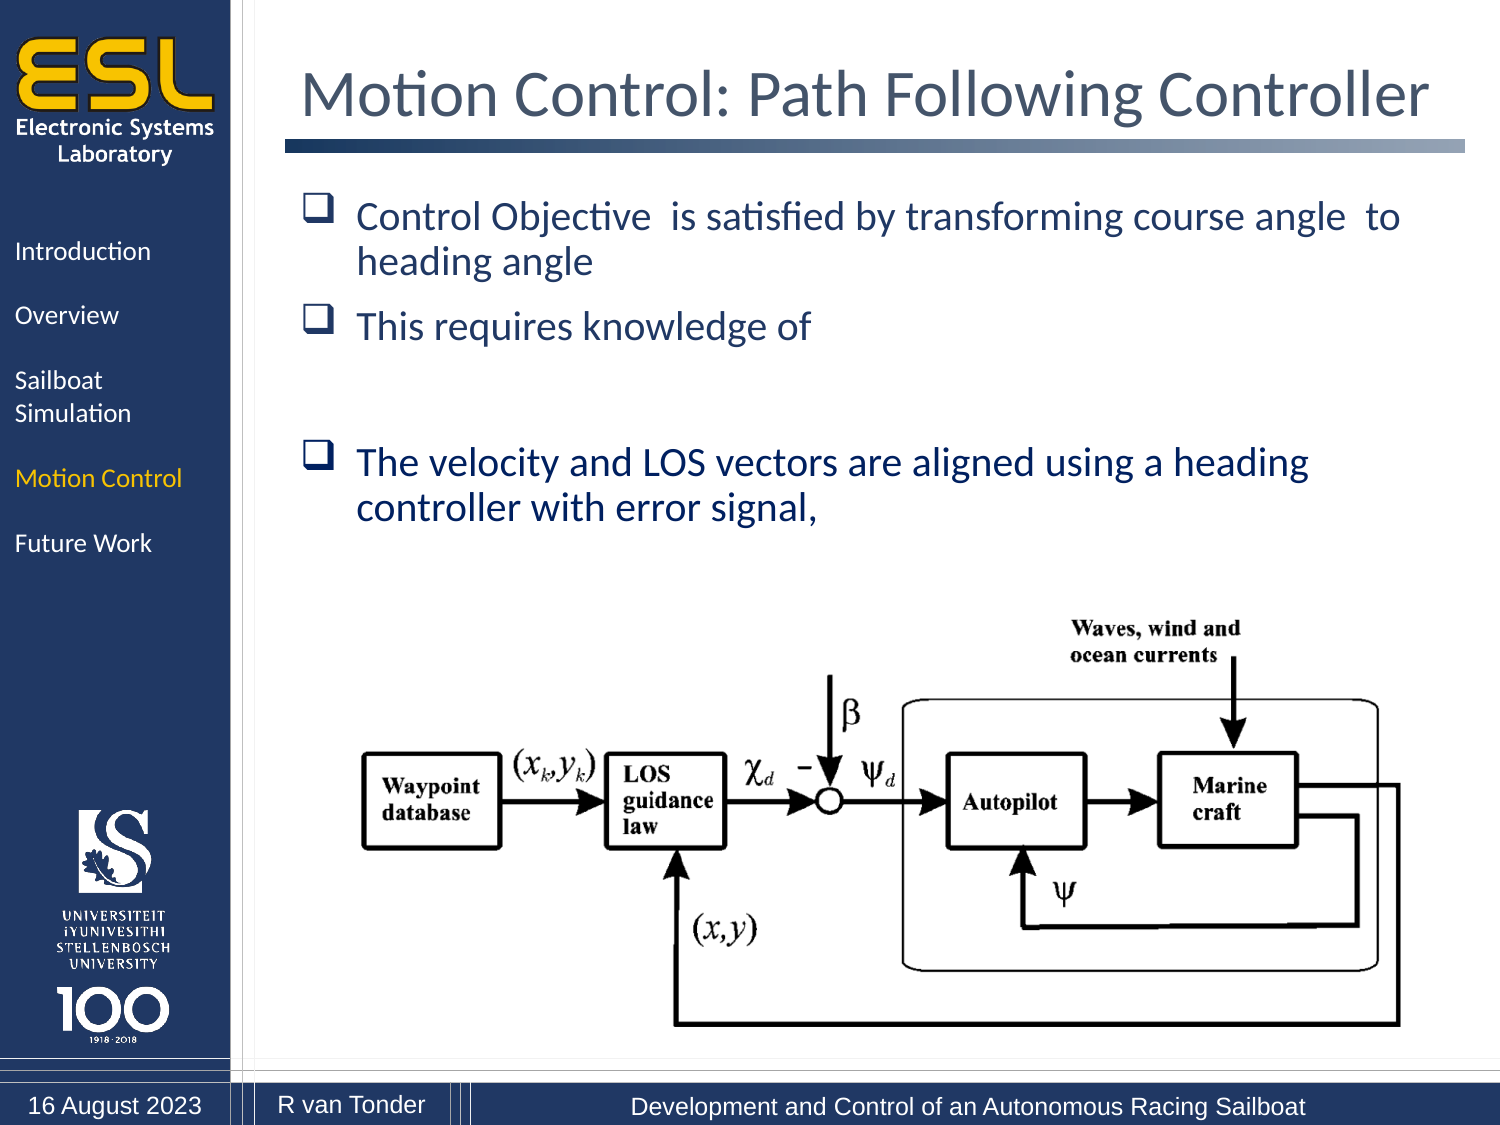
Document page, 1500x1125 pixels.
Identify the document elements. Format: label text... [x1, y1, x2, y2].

picture [10, 30, 220, 170]
picture [54, 808, 175, 1048]
text_box Introduction Overview Sailboat Simulation Motion Control Future Work [0, 225, 225, 566]
list Motion Control: Path Following Controller [285, 32, 1465, 139]
picture [306, 593, 1433, 1049]
